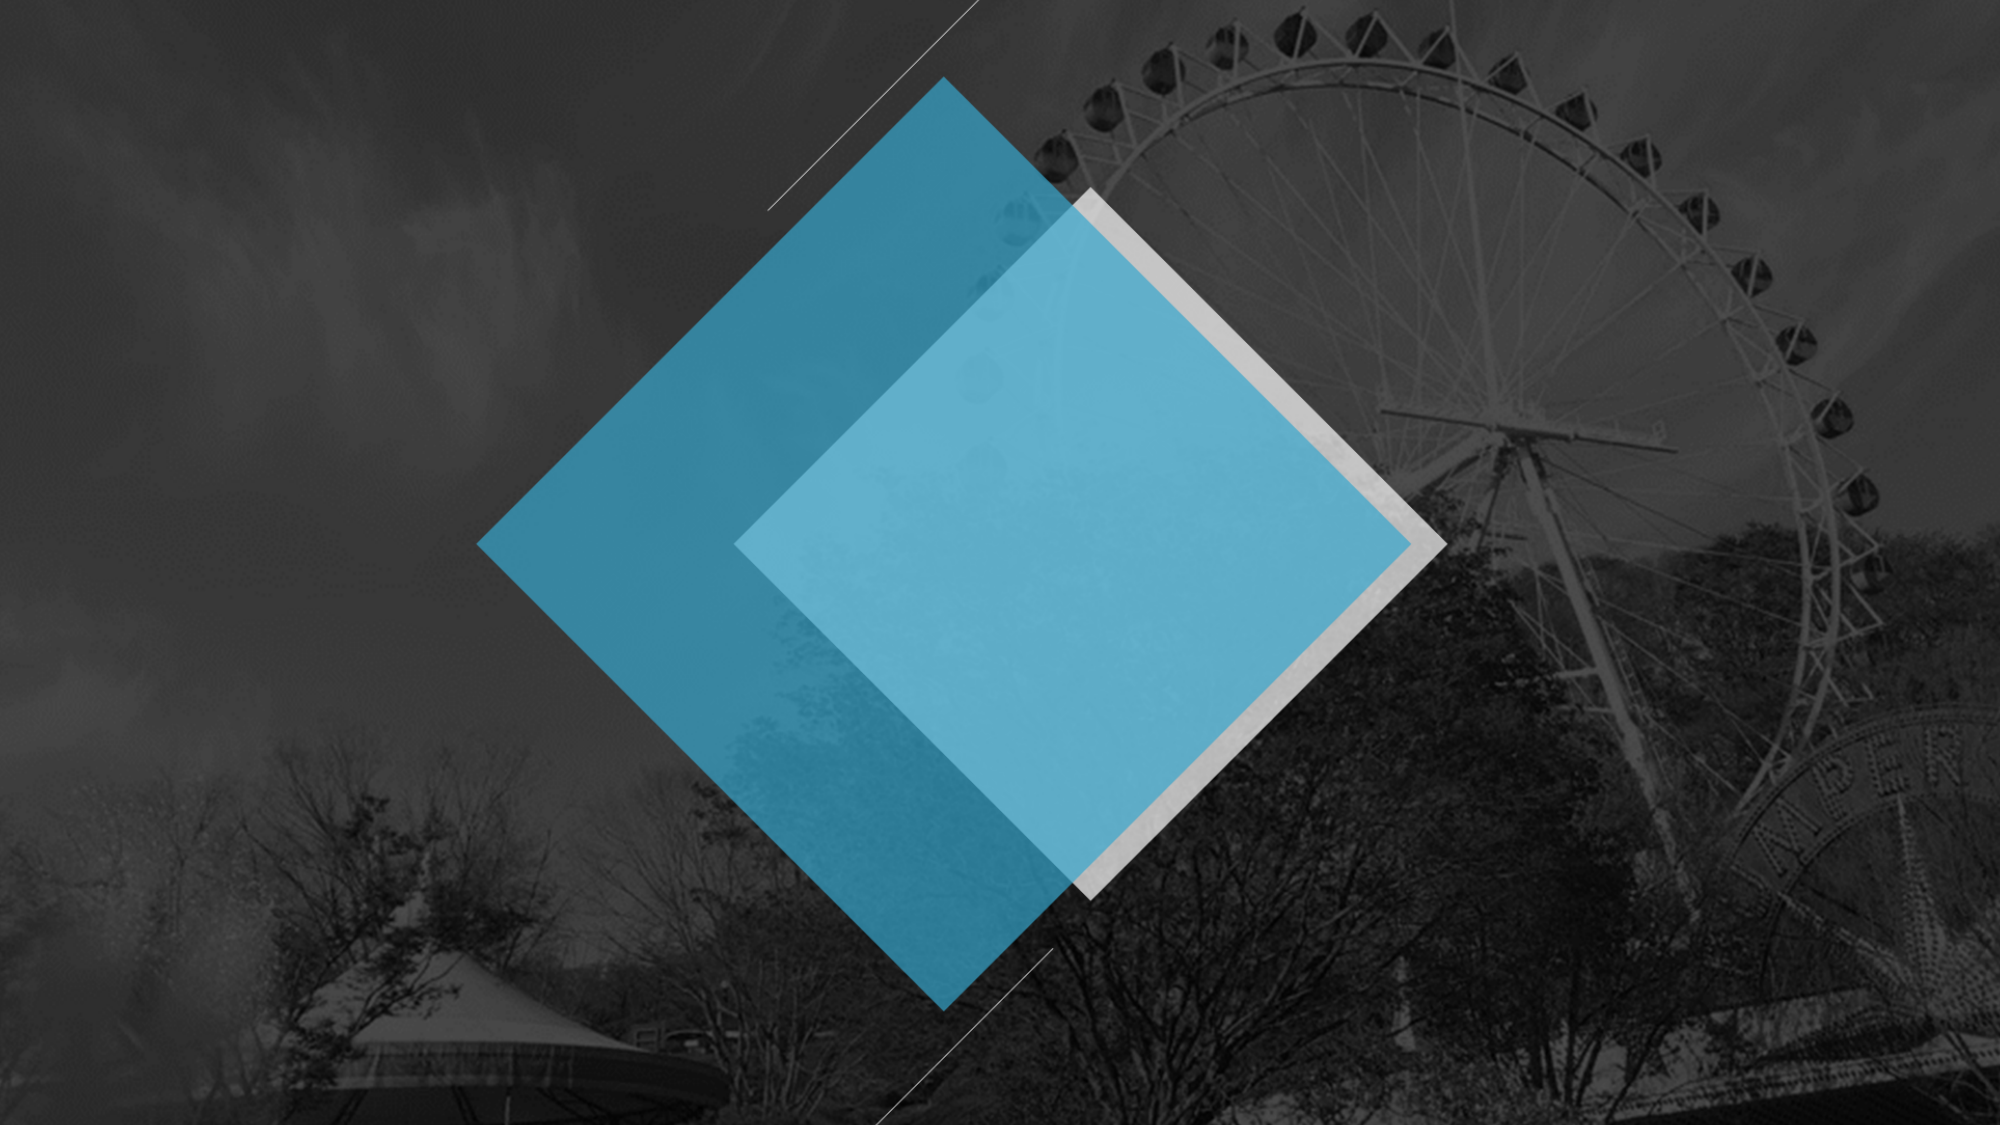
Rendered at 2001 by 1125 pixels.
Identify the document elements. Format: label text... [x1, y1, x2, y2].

picture [0, 0, 2000, 1125]
text_box Thank you. [586, 484, 1306, 635]
